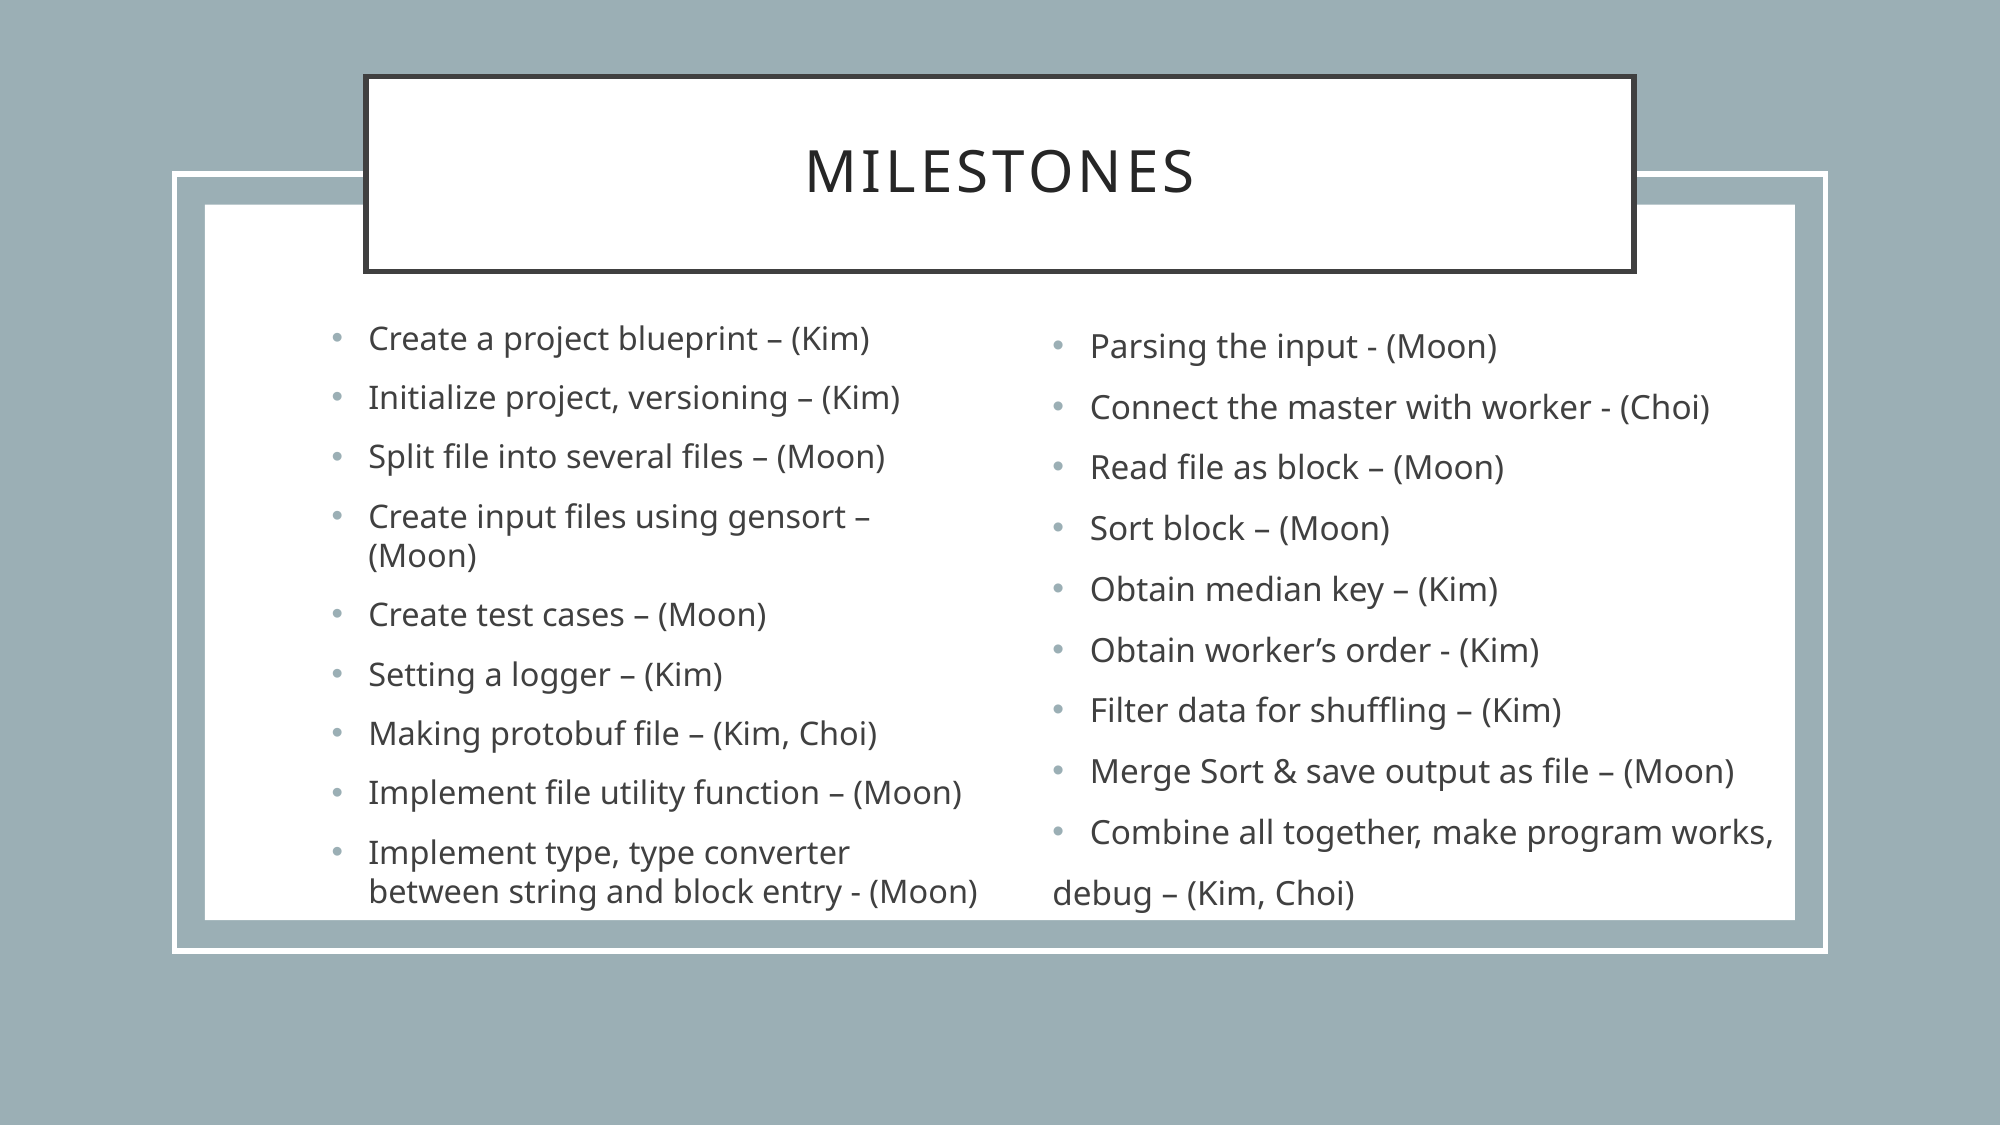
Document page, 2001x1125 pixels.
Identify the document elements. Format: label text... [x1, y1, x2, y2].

text_box [0, 0, 2000, 1125]
text_box [173, 173, 1827, 952]
list Parsing the input - (Moon) Connect the master with worker - (Choi) Read file as block – (Moon) Sort block – (Moon) Obtain median key – (Kim) Obtain worker’s order - (Kim) Filter data for shuffling – (Kim) Merge Sort & save output as file – (Moon) Combine all together, make program works, debug – (Kim, Choi) [999, 317, 2000, 967]
text_box Create a project blueprint – (Kim) Initialize project, versioning – (Kim) Split file into several files – (Moon) Create input files using gensort – (Moon) Create test cases – (Moon) Setting a logger – (Kim) Making protobuf file – (Kim, Choi) Implement file utility function – (Moon) Implement type, type converter between string and block entry - (Moon) [279, 310, 1000, 959]
title Milestones [363, 74, 1637, 274]
